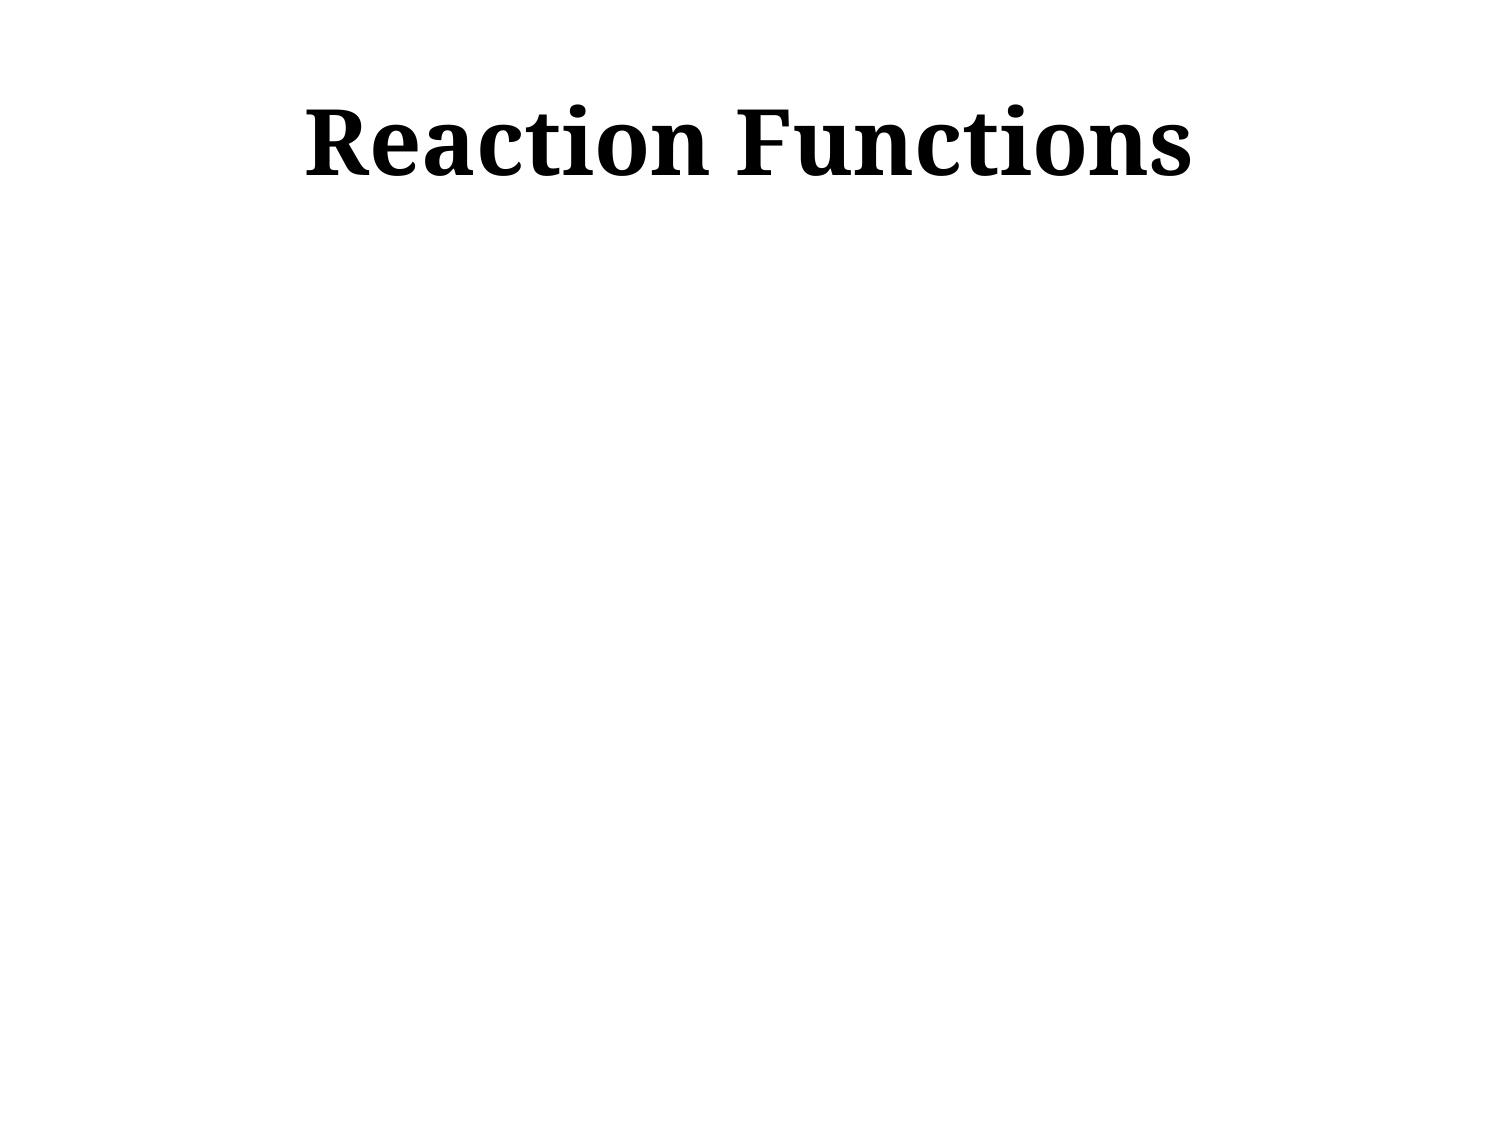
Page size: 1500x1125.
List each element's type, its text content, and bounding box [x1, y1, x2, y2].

title Reaction Functions [75, 45, 1425, 233]
